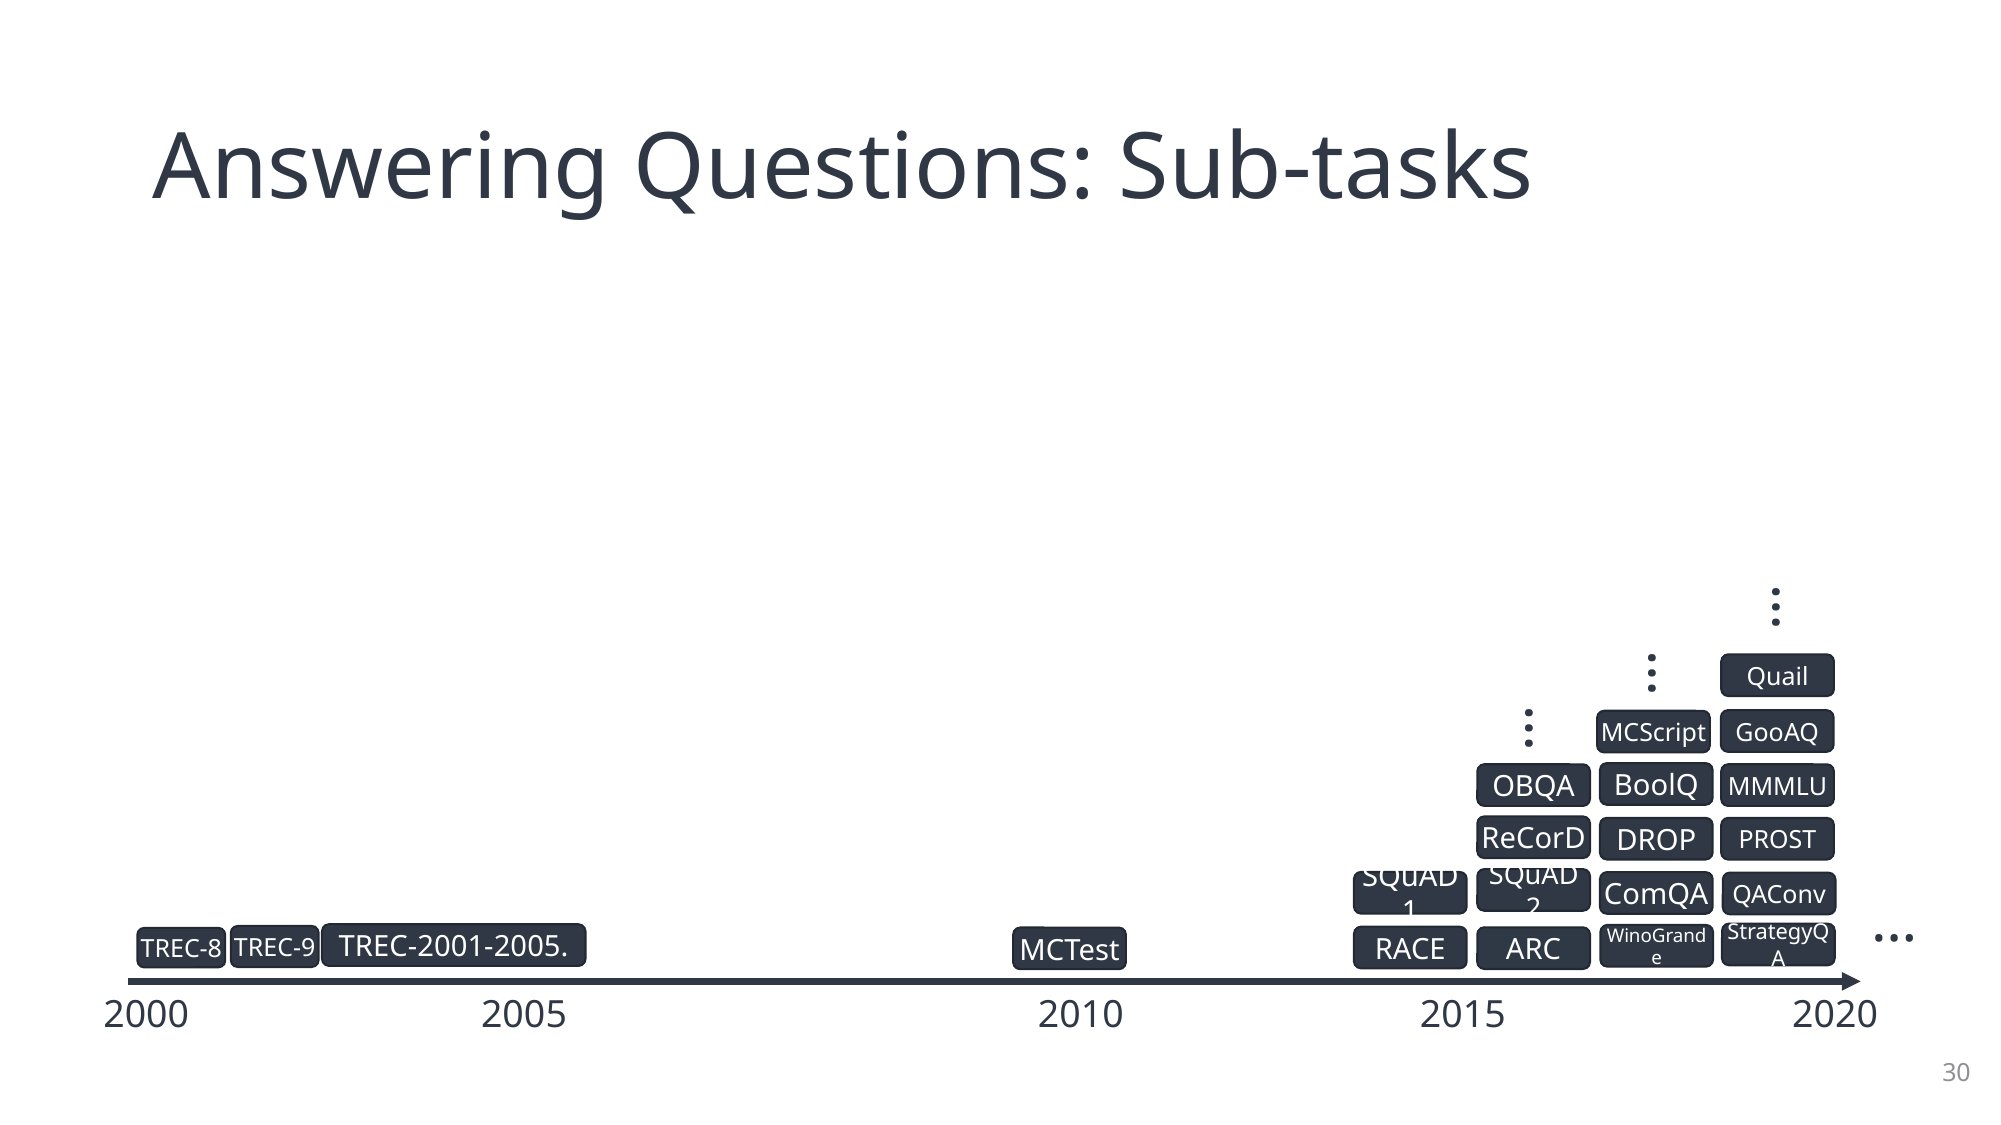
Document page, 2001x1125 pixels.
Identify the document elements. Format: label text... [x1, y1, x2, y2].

text_box DROP [1598, 816, 1714, 861]
slide_number 30 [1913, 1043, 2000, 1104]
text_box … [1856, 875, 1933, 961]
text_box MCTest [1012, 926, 1127, 971]
text_box SQuAD 2 [1476, 868, 1592, 912]
text_box … [1713, 569, 1799, 646]
text_box ReCorD [1476, 815, 1592, 860]
text_box ARC [1476, 926, 1592, 971]
text_box TREC-9 [229, 924, 320, 969]
text_box Quail [1720, 653, 1835, 698]
text_box MMMLU [1720, 763, 1835, 807]
text_box ComQA [1598, 871, 1714, 915]
text_box … [1590, 635, 1675, 712]
text_box BoolQ [1598, 762, 1714, 806]
text_box 2000 2005 2010 2015 2020 [88, 982, 1894, 1043]
text_box OBQA [1476, 763, 1592, 807]
text_box RACE [1352, 925, 1468, 970]
text_box PROST [1720, 816, 1835, 861]
text_box GooAQ [1719, 709, 1835, 753]
text_box MCScript [1596, 709, 1711, 754]
text_box TREC-8 [136, 926, 227, 969]
title Answering Questions: Sub-tasks [137, 59, 1863, 278]
text_box QAConv [1721, 871, 1837, 916]
text_box WinoGrande [1599, 923, 1715, 968]
text_box … [1466, 690, 1551, 766]
text_box StrategyQA [1720, 922, 1836, 967]
text_box TREC-2001-2005. [320, 923, 587, 967]
text_box SQuAD1 [1352, 870, 1468, 915]
